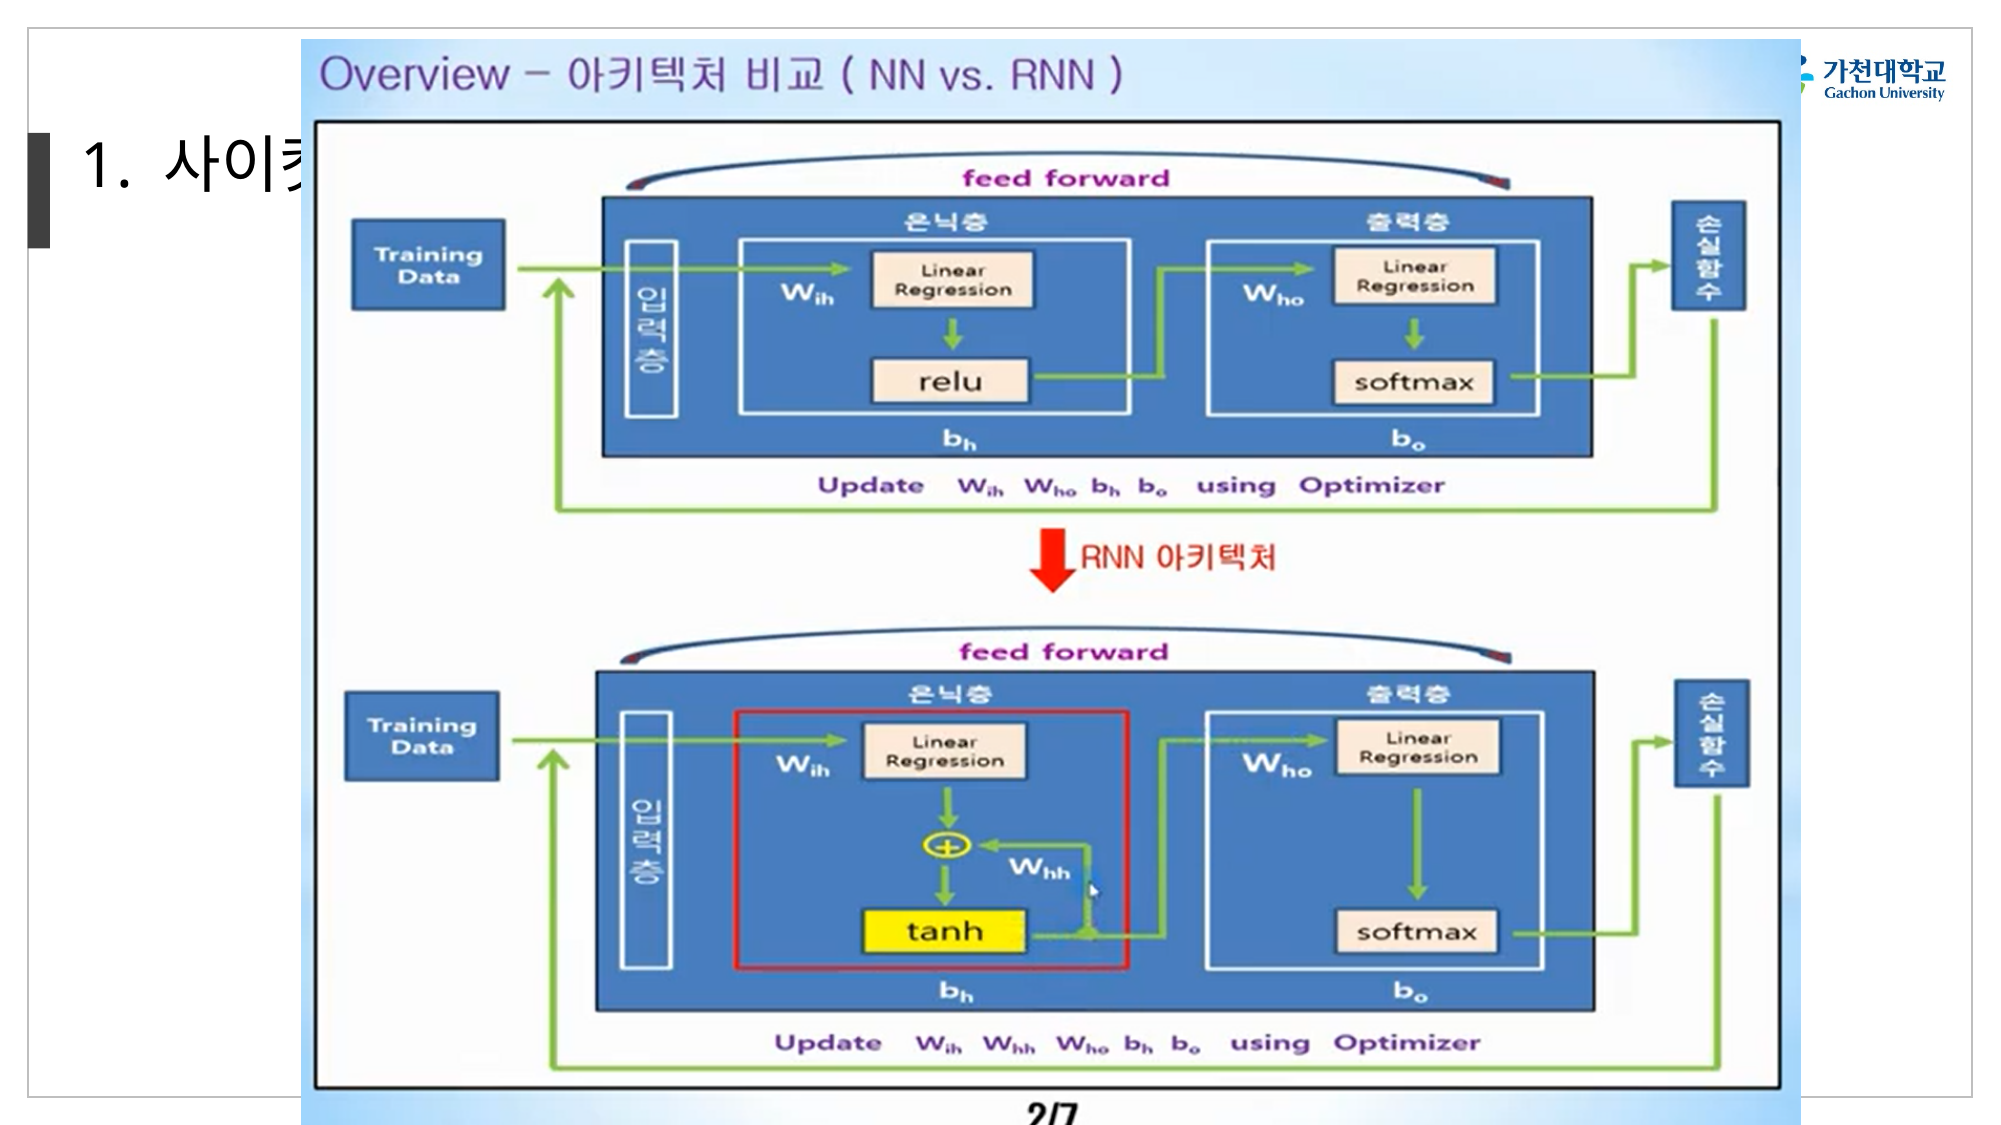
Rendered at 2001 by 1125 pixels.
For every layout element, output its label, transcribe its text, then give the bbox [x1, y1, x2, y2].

text_box [27, 27, 1973, 1098]
text_box [27, 132, 51, 249]
picture [301, 39, 1958, 1125]
text_box 1. 사이킷런의 Accuracy [65, 117, 301, 208]
